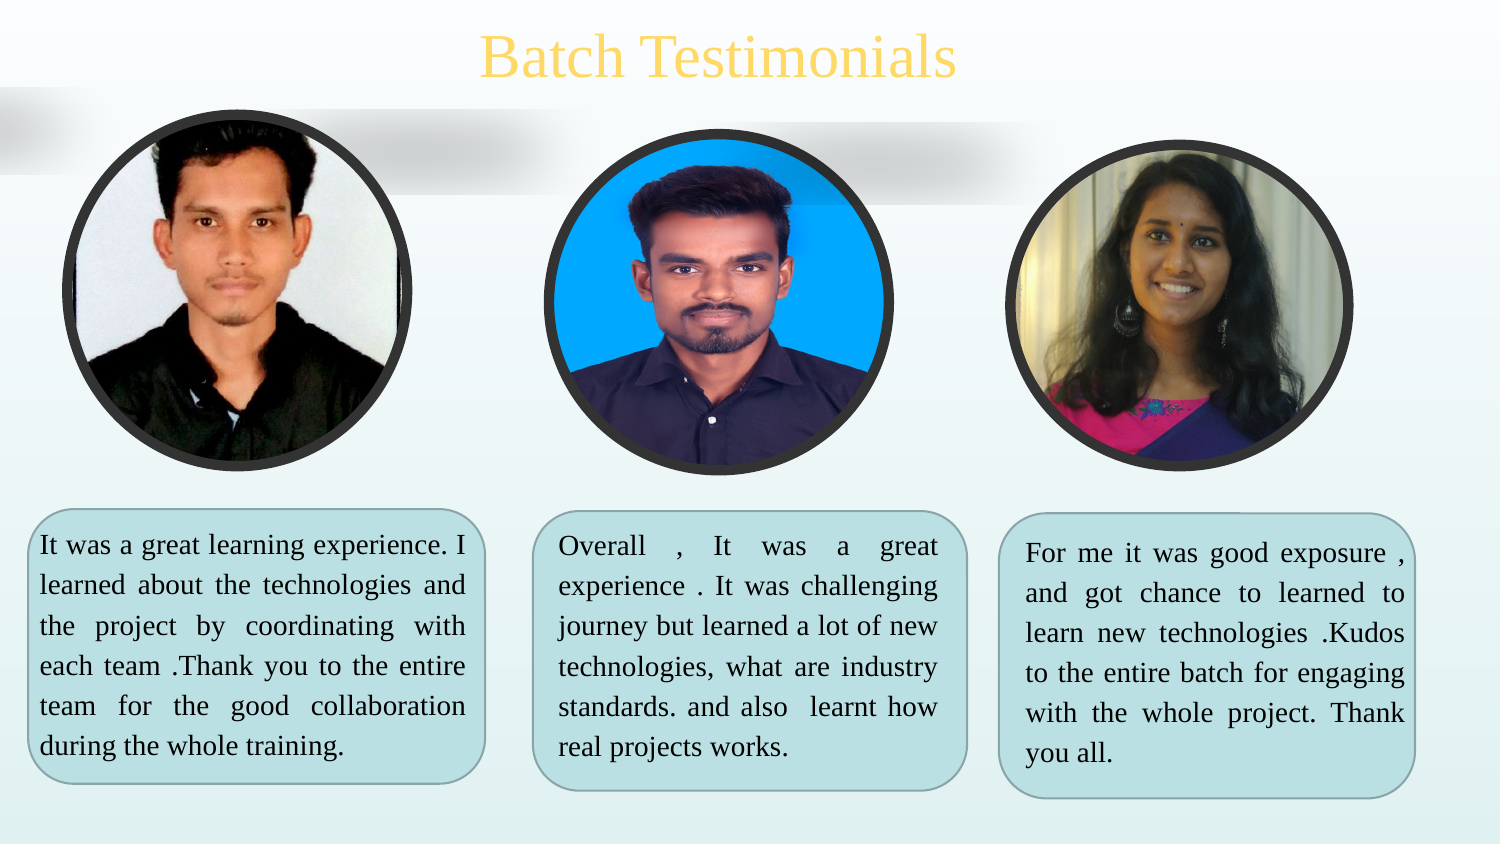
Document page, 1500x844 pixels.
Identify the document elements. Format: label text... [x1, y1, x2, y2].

picture [548, 134, 889, 471]
text_box [1010, 784, 1403, 800]
text_box [482, 535, 487, 758]
text_box For me it was good exposure , and got chance to learned to learn new technologies .Kudos to the entire batch for engaging with the whole project. Thank you all. [1010, 512, 1421, 784]
text_box [954, 523, 969, 778]
text_box [997, 528, 1010, 783]
picture [1010, 144, 1349, 467]
text_box Overall , It was a great experience . It was challenging journey but learned a lot of new technologies, what are industry standards. and also learnt how real projects works. [543, 506, 954, 813]
title Batch Testimonials [144, 0, 1294, 135]
text_box [531, 527, 543, 775]
text_box It was a great learning experience. I learned about the technologies and the project by coordinating with each team .Thank you to the entire team for the good collaboration during the whole training. [24, 505, 482, 812]
picture [67, 114, 408, 467]
